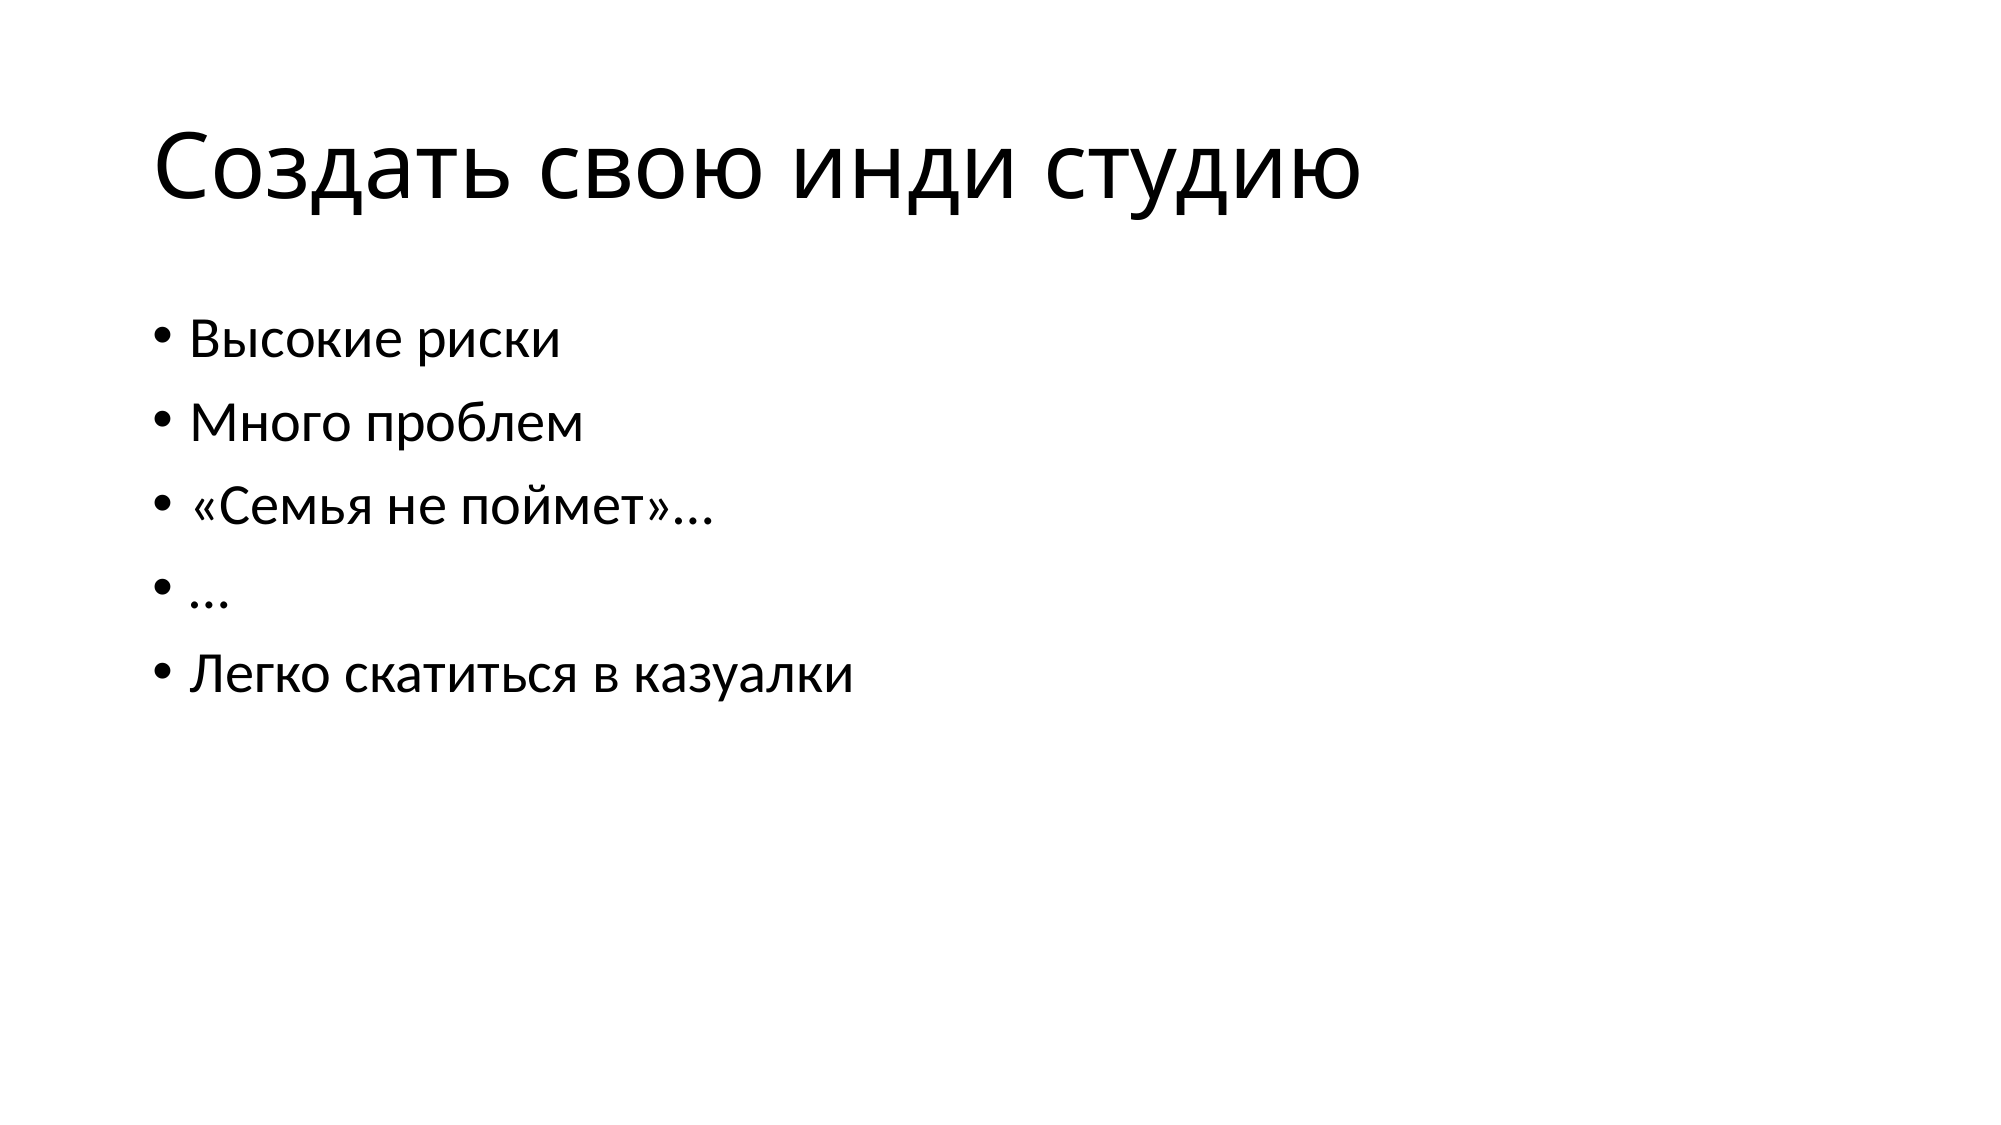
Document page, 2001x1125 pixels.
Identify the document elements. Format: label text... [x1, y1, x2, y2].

list Высокие риски Много проблем «Семья не поймет»… … Легко скатиться в казуалки [137, 299, 1863, 1014]
title Создать свою инди студию [137, 59, 1863, 278]
